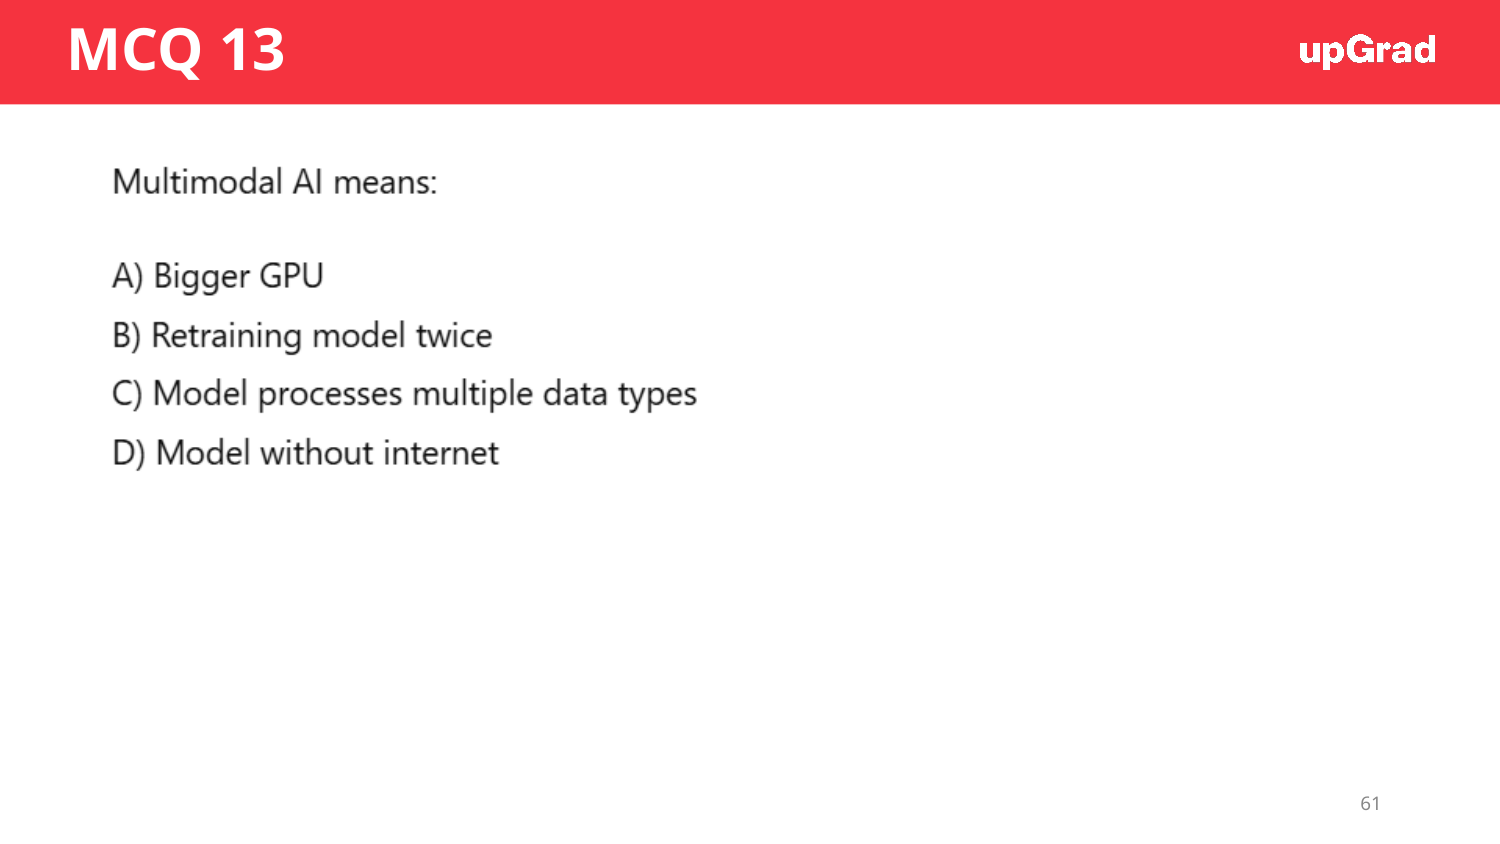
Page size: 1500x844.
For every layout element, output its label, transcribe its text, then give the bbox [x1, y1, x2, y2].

title MCQ 13 [51, 20, 665, 83]
slide_number 61 [1059, 782, 1397, 827]
picture [1300, 34, 1435, 70]
picture [87, 150, 787, 493]
